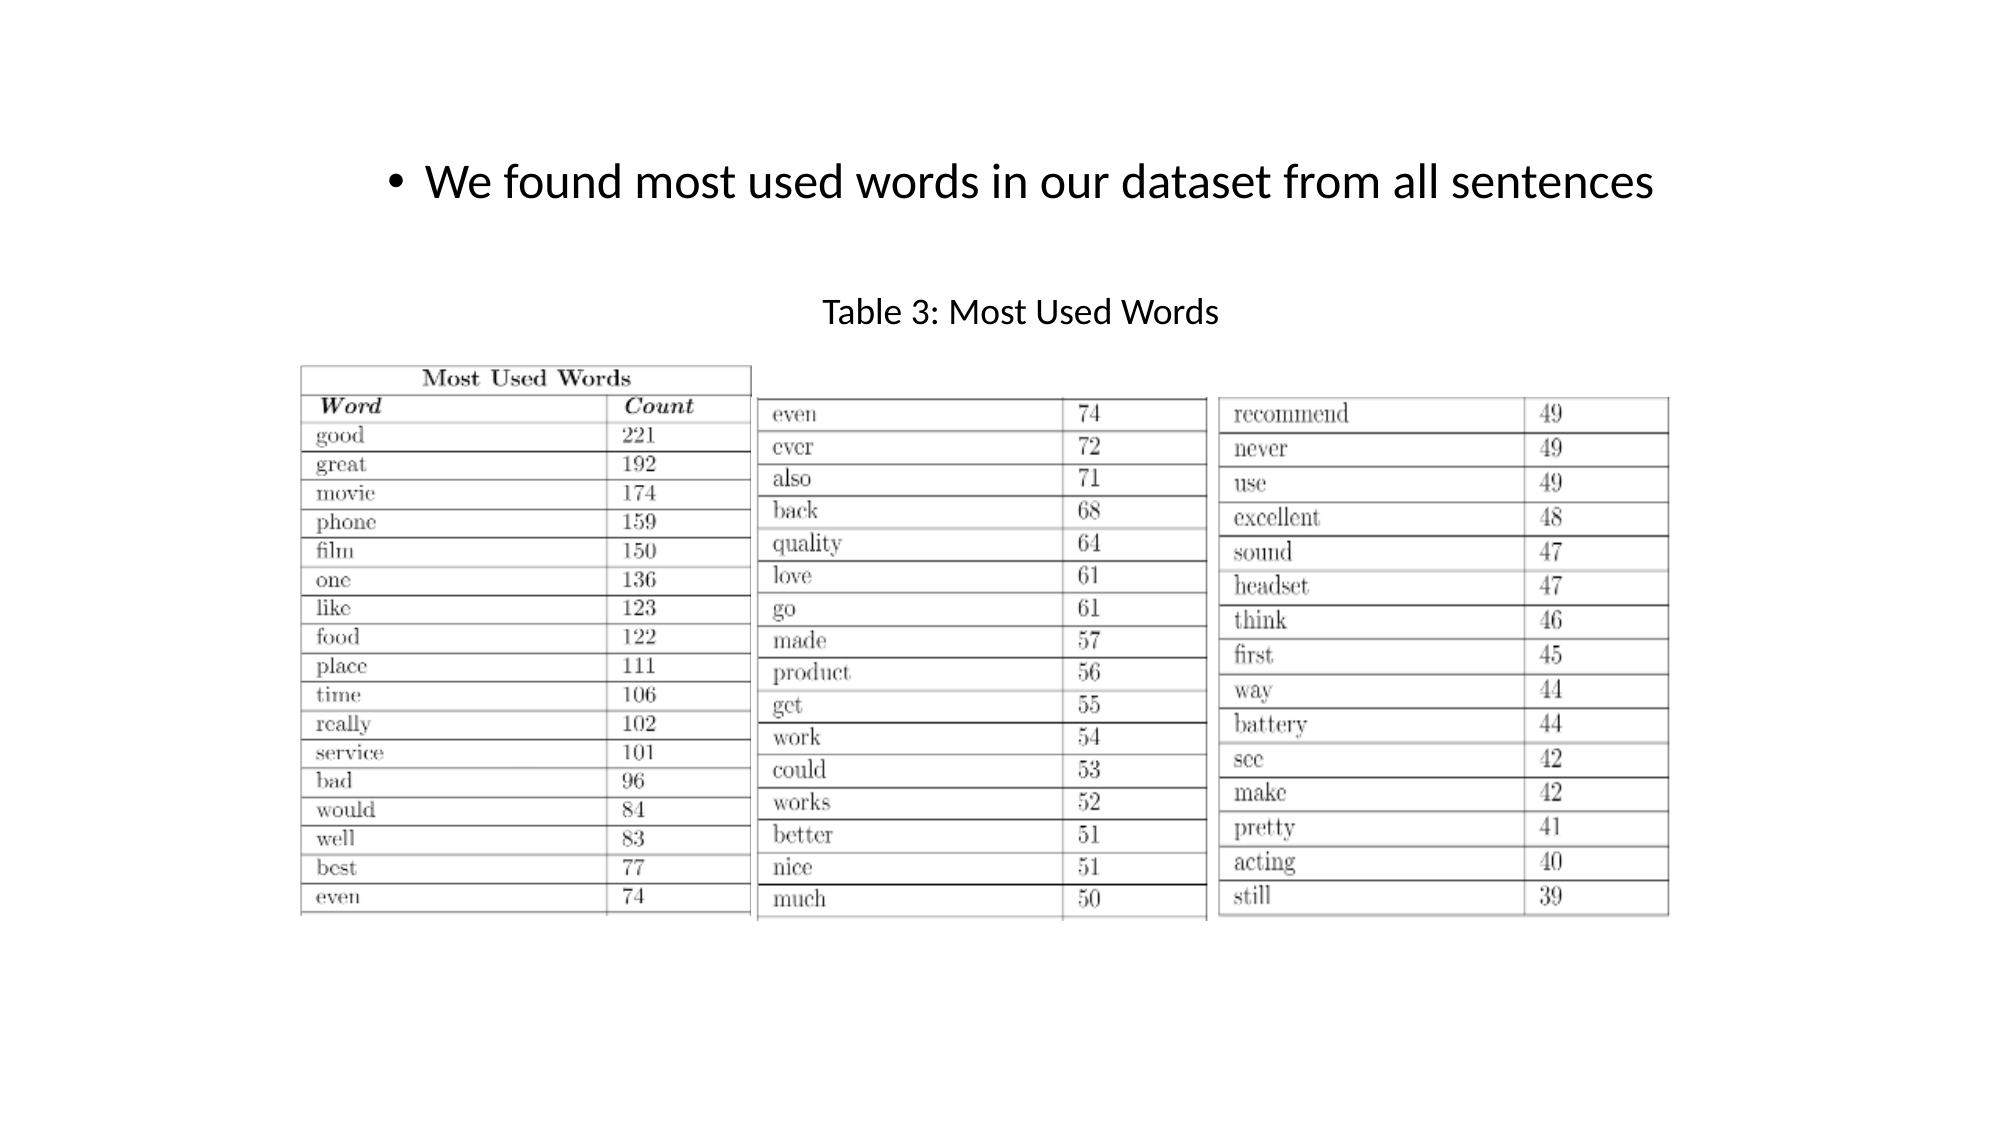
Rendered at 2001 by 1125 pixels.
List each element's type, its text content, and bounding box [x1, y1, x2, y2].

list We found most used words in our dataset from all sentences Table 3: Most Used Words [158, 148, 1884, 1015]
picture [299, 365, 1682, 923]
